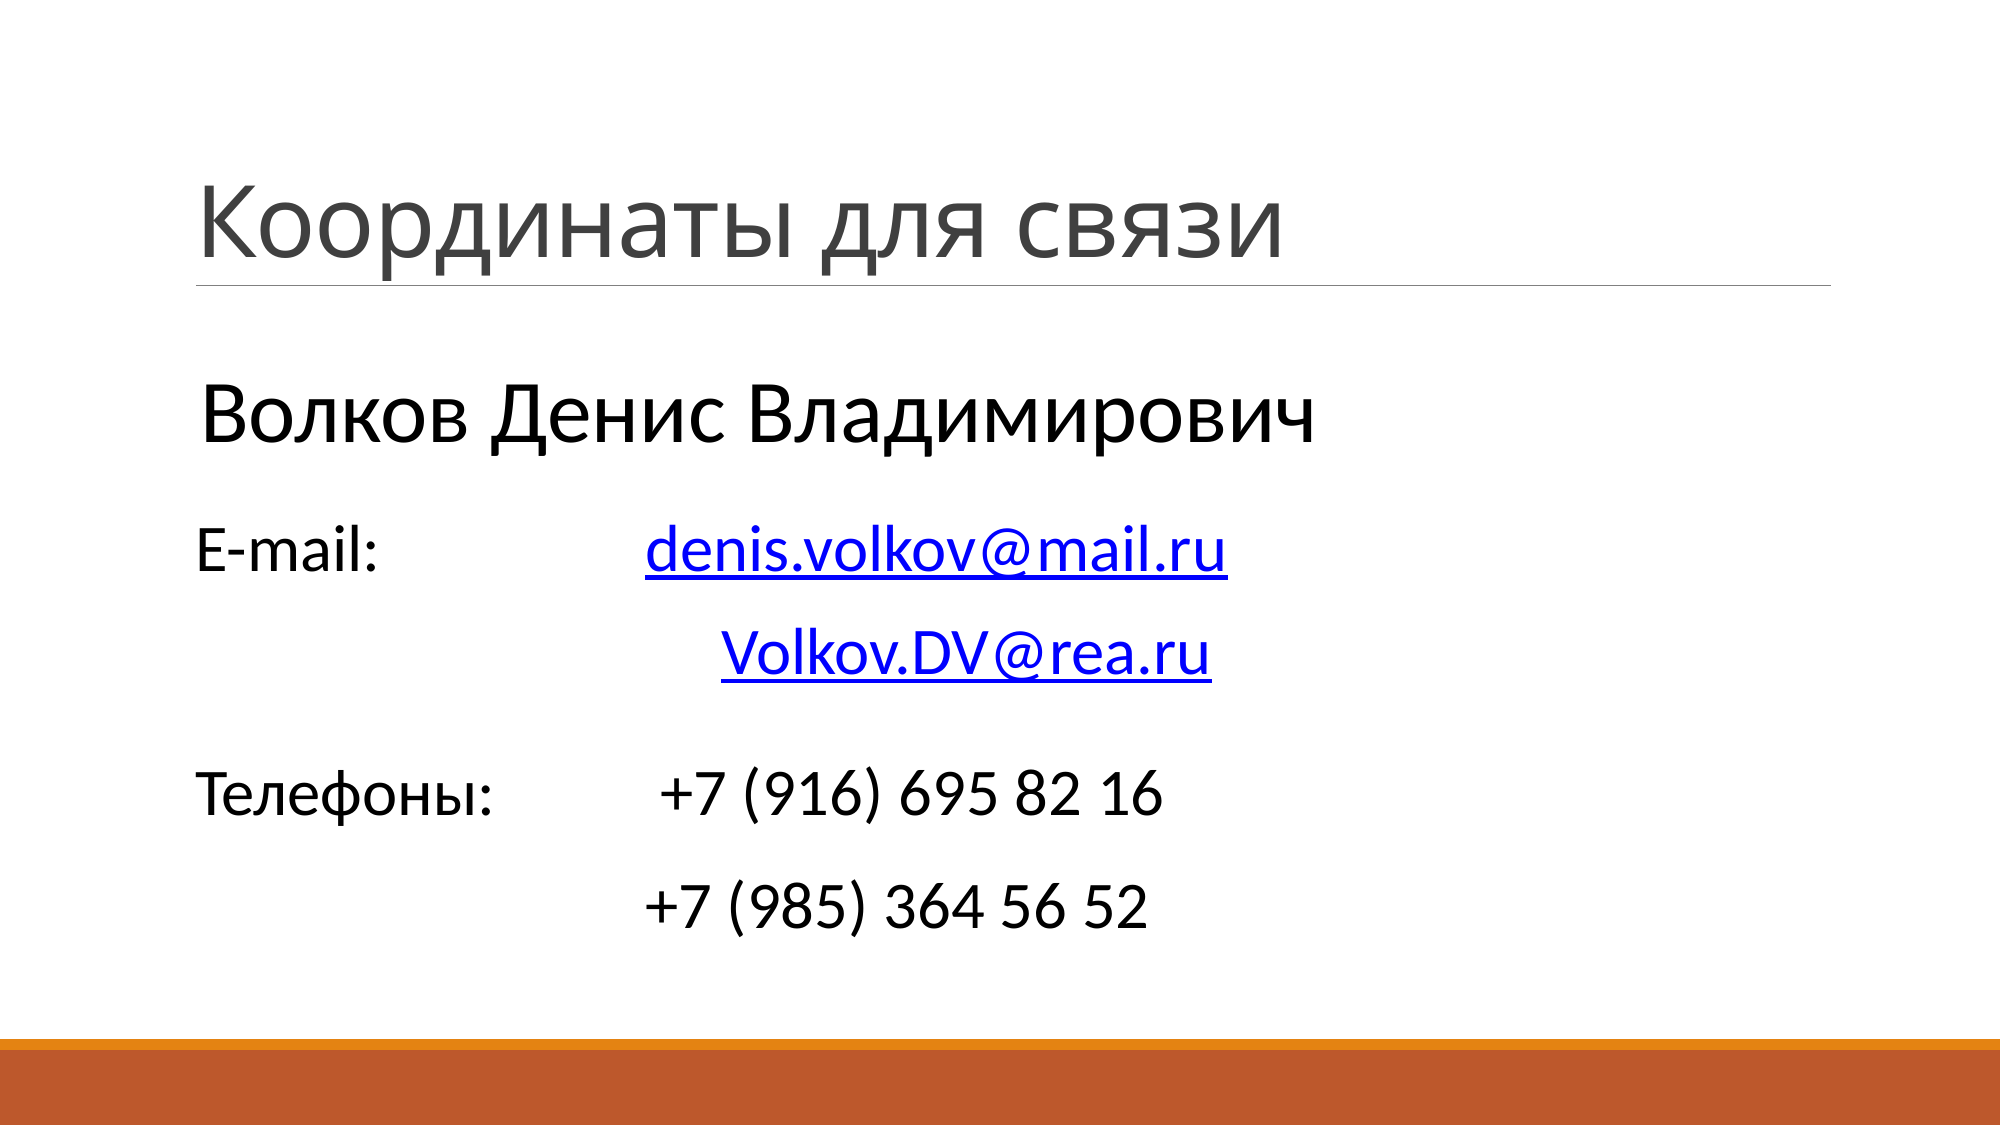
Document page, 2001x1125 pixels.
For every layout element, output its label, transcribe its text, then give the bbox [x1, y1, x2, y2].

title Координаты для связи [180, 47, 1830, 285]
list Волков Денис Владимирович E-mail: denis.volkov@mail.ru Volkov.DV@rea.ru Телефоны: +7 (916) 695 82 16 +7 (985) 364 56 52 [180, 302, 1830, 1018]
